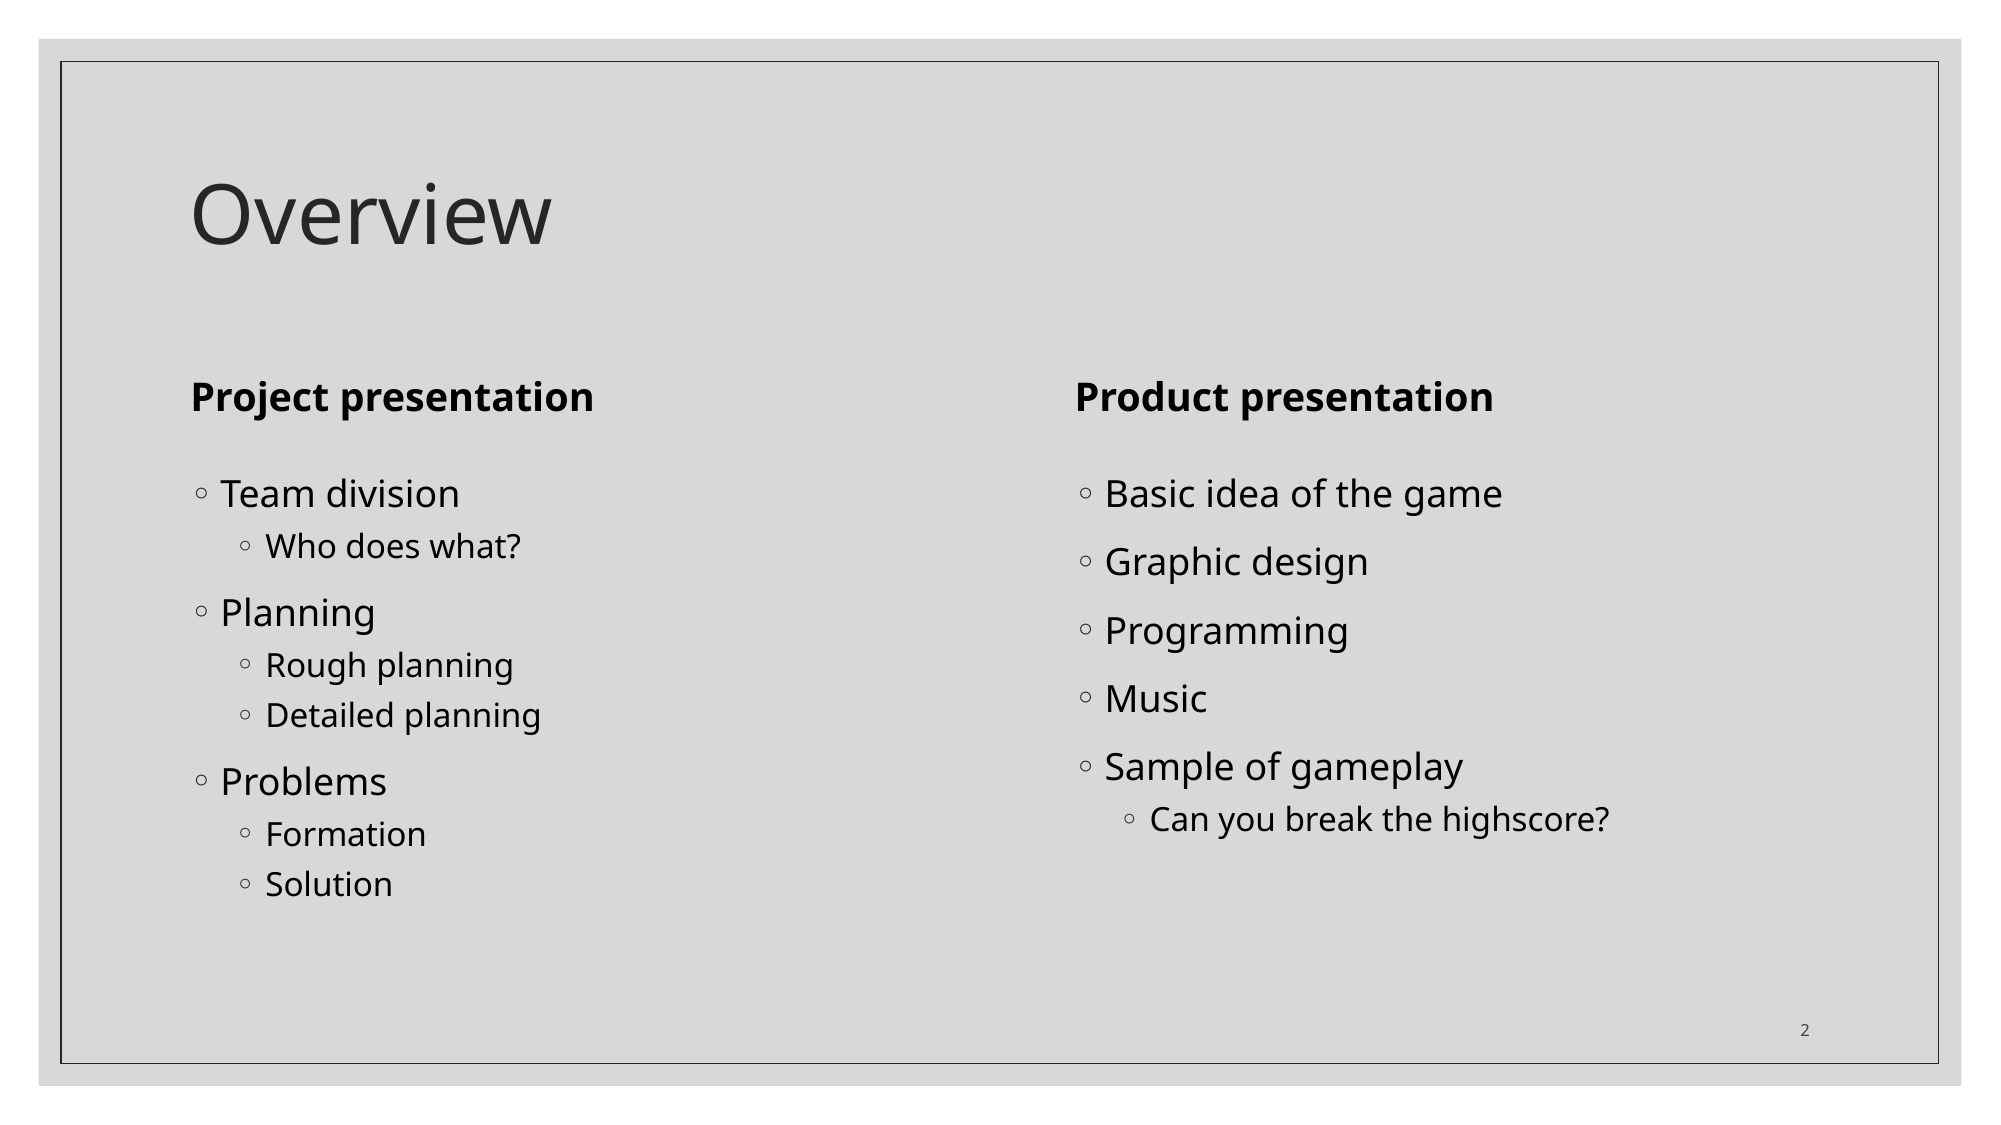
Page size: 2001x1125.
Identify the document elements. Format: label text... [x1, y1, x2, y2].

title Overview [174, 105, 1825, 331]
list Basic idea of the game Graphic design Programming Music Sample of gameplay Can you break the highscore? [1059, 458, 1825, 978]
list Product presentation [1059, 340, 1825, 446]
slide_number 2 [1687, 990, 1825, 1050]
list Team division Who does what? Planning Rough planning Detailed planning Problems Formation Solution [175, 458, 941, 978]
list Project presentation [175, 340, 941, 446]
